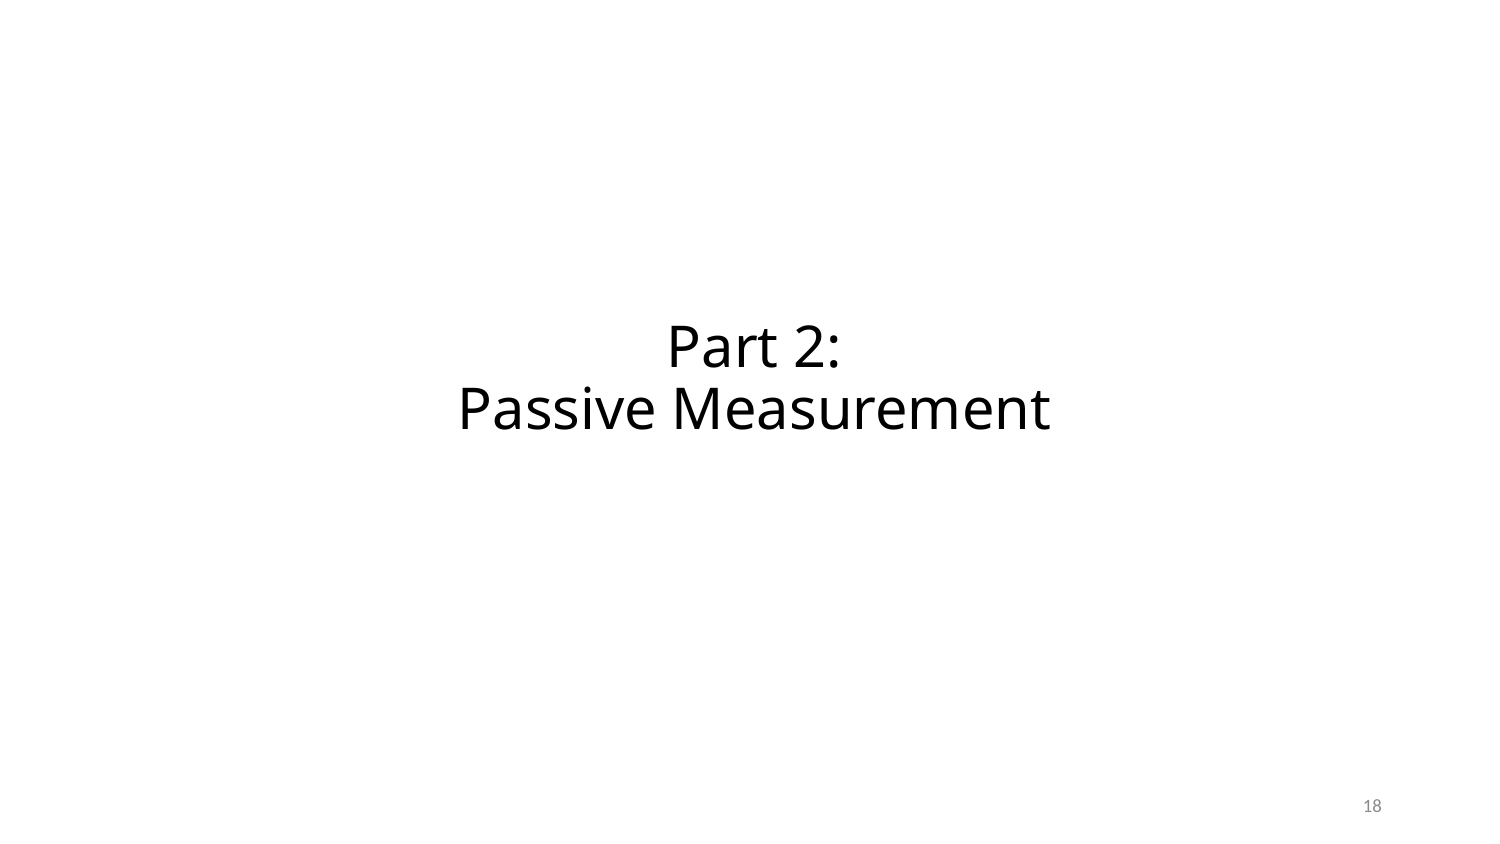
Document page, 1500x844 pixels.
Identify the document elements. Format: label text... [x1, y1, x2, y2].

title Part 2: Passive Measurement [215, 309, 1294, 450]
slide_number 18 [1059, 782, 1397, 827]
